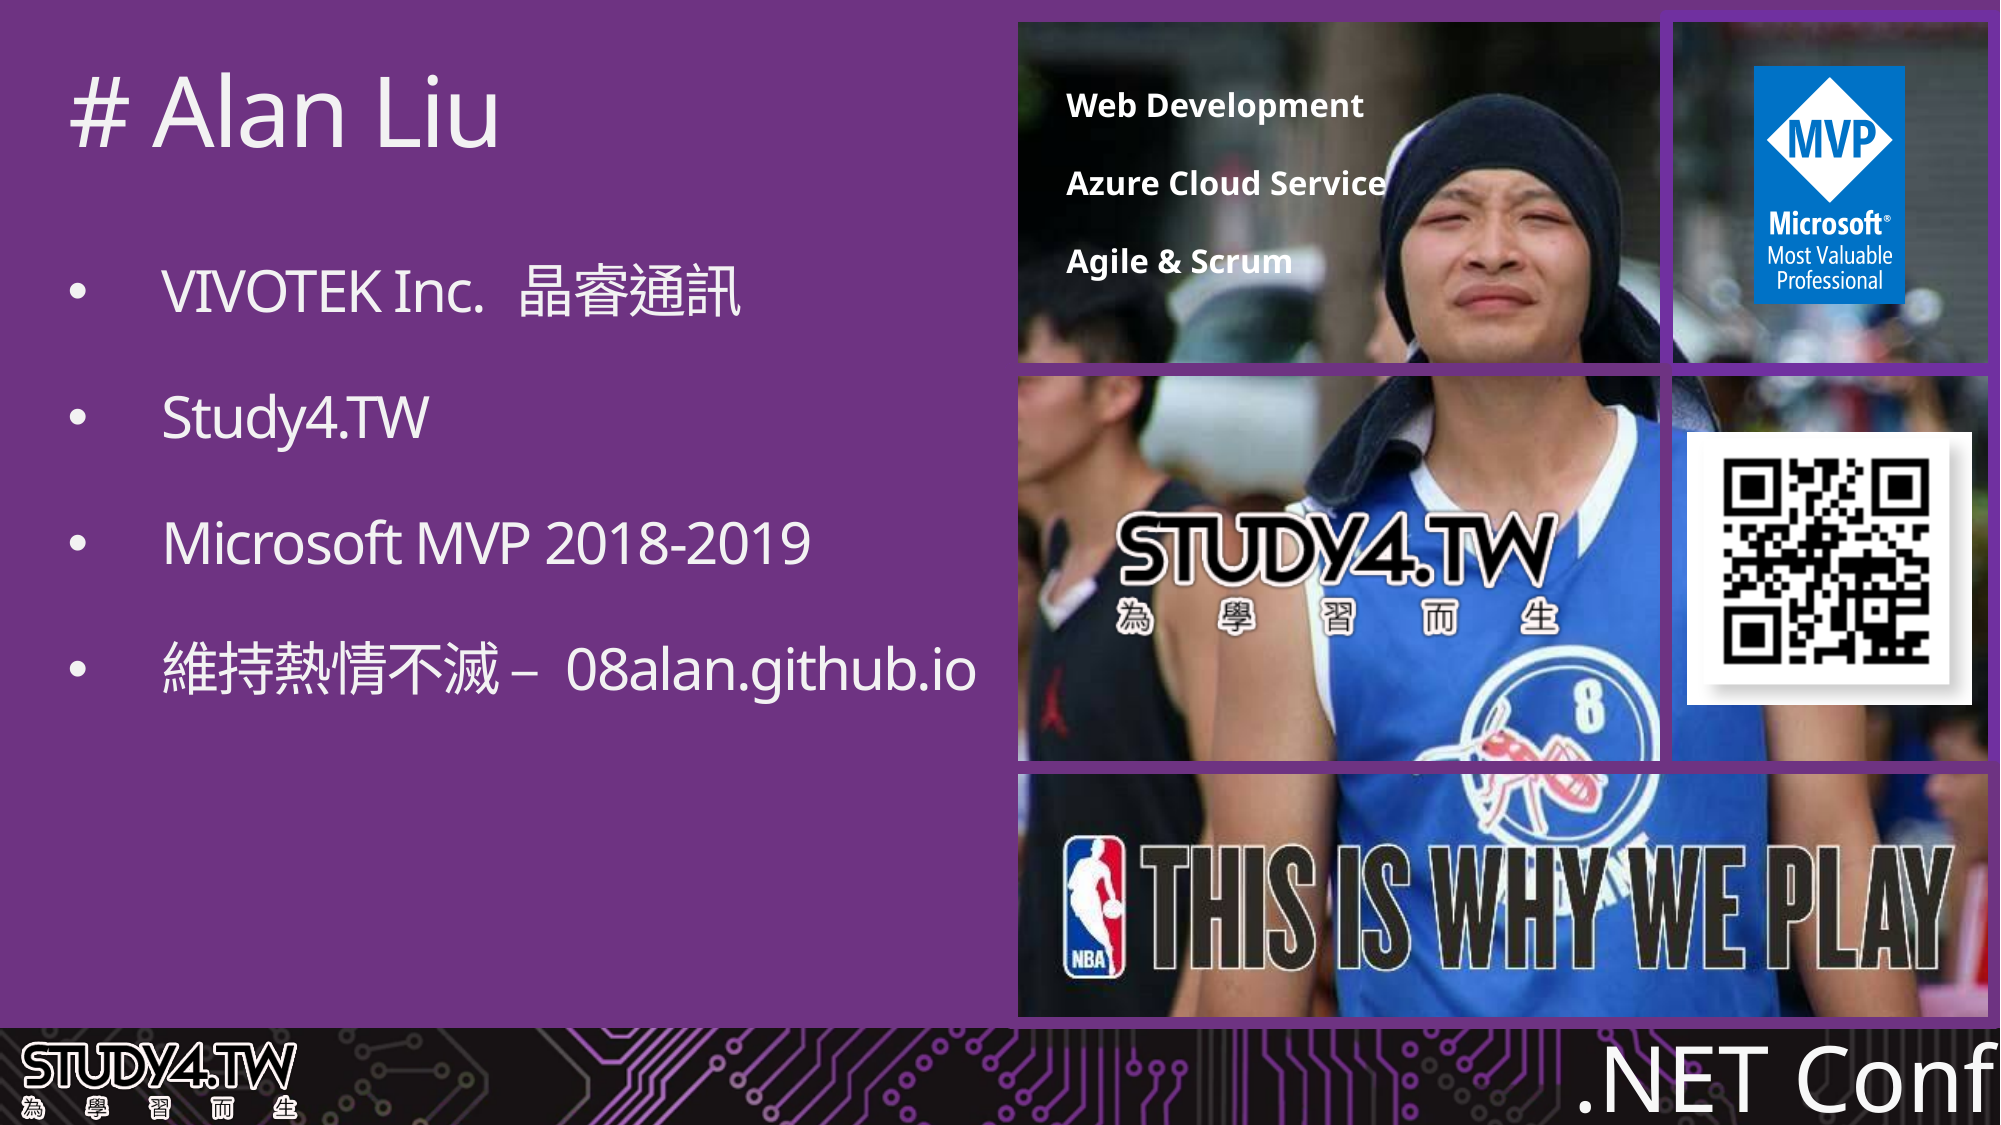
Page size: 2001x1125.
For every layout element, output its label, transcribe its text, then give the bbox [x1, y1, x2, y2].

text_box [1011, 369, 1667, 767]
picture [1753, 65, 1905, 304]
picture [0, 1028, 2000, 1125]
text_box [1667, 369, 1995, 767]
title # Alan Liu [44, 47, 1011, 196]
text_box [1011, 767, 1995, 1024]
text_box [1995, 16, 2000, 1024]
text_box [1666, 15, 1995, 369]
text_box VIVOTEK Inc. 晶睿通訊 Study4.TW Microsoft MVP 2018-2019 維持熱情不滅 – 08alan.github.io [43, 247, 1009, 1011]
picture [1686, 432, 1972, 705]
picture [1100, 491, 1578, 646]
text_box Web Development Azure Cloud Service Agile & Scrum [1064, 84, 1655, 281]
text_box [1011, 15, 1666, 369]
